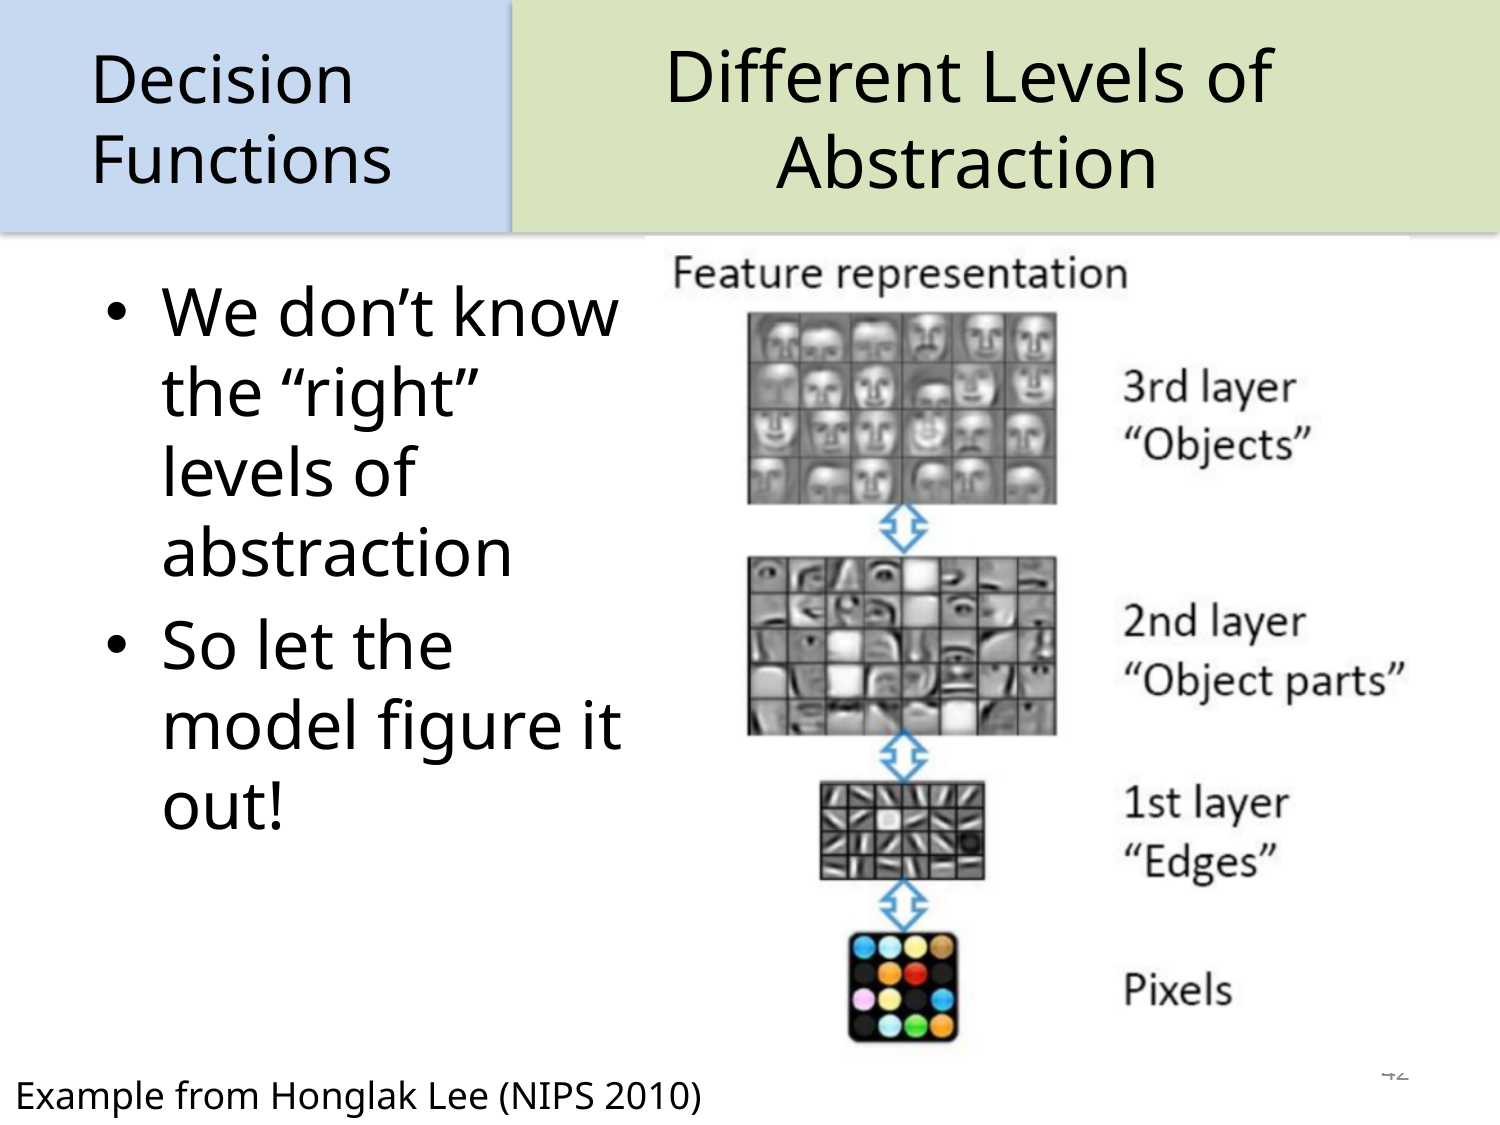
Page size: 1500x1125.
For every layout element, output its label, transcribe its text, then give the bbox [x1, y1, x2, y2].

slide_number 42 [1074, 1042, 1425, 1103]
picture [645, 236, 1410, 1074]
list Decision Functions [75, 23, 513, 211]
list We don’t know the “right” levels of abstraction So let the model figure it out! [90, 262, 640, 975]
title Different Levels of Abstraction [513, 23, 1425, 211]
text_box Example from Honglak Lee (NIPS 2010) [0, 1064, 762, 1125]
